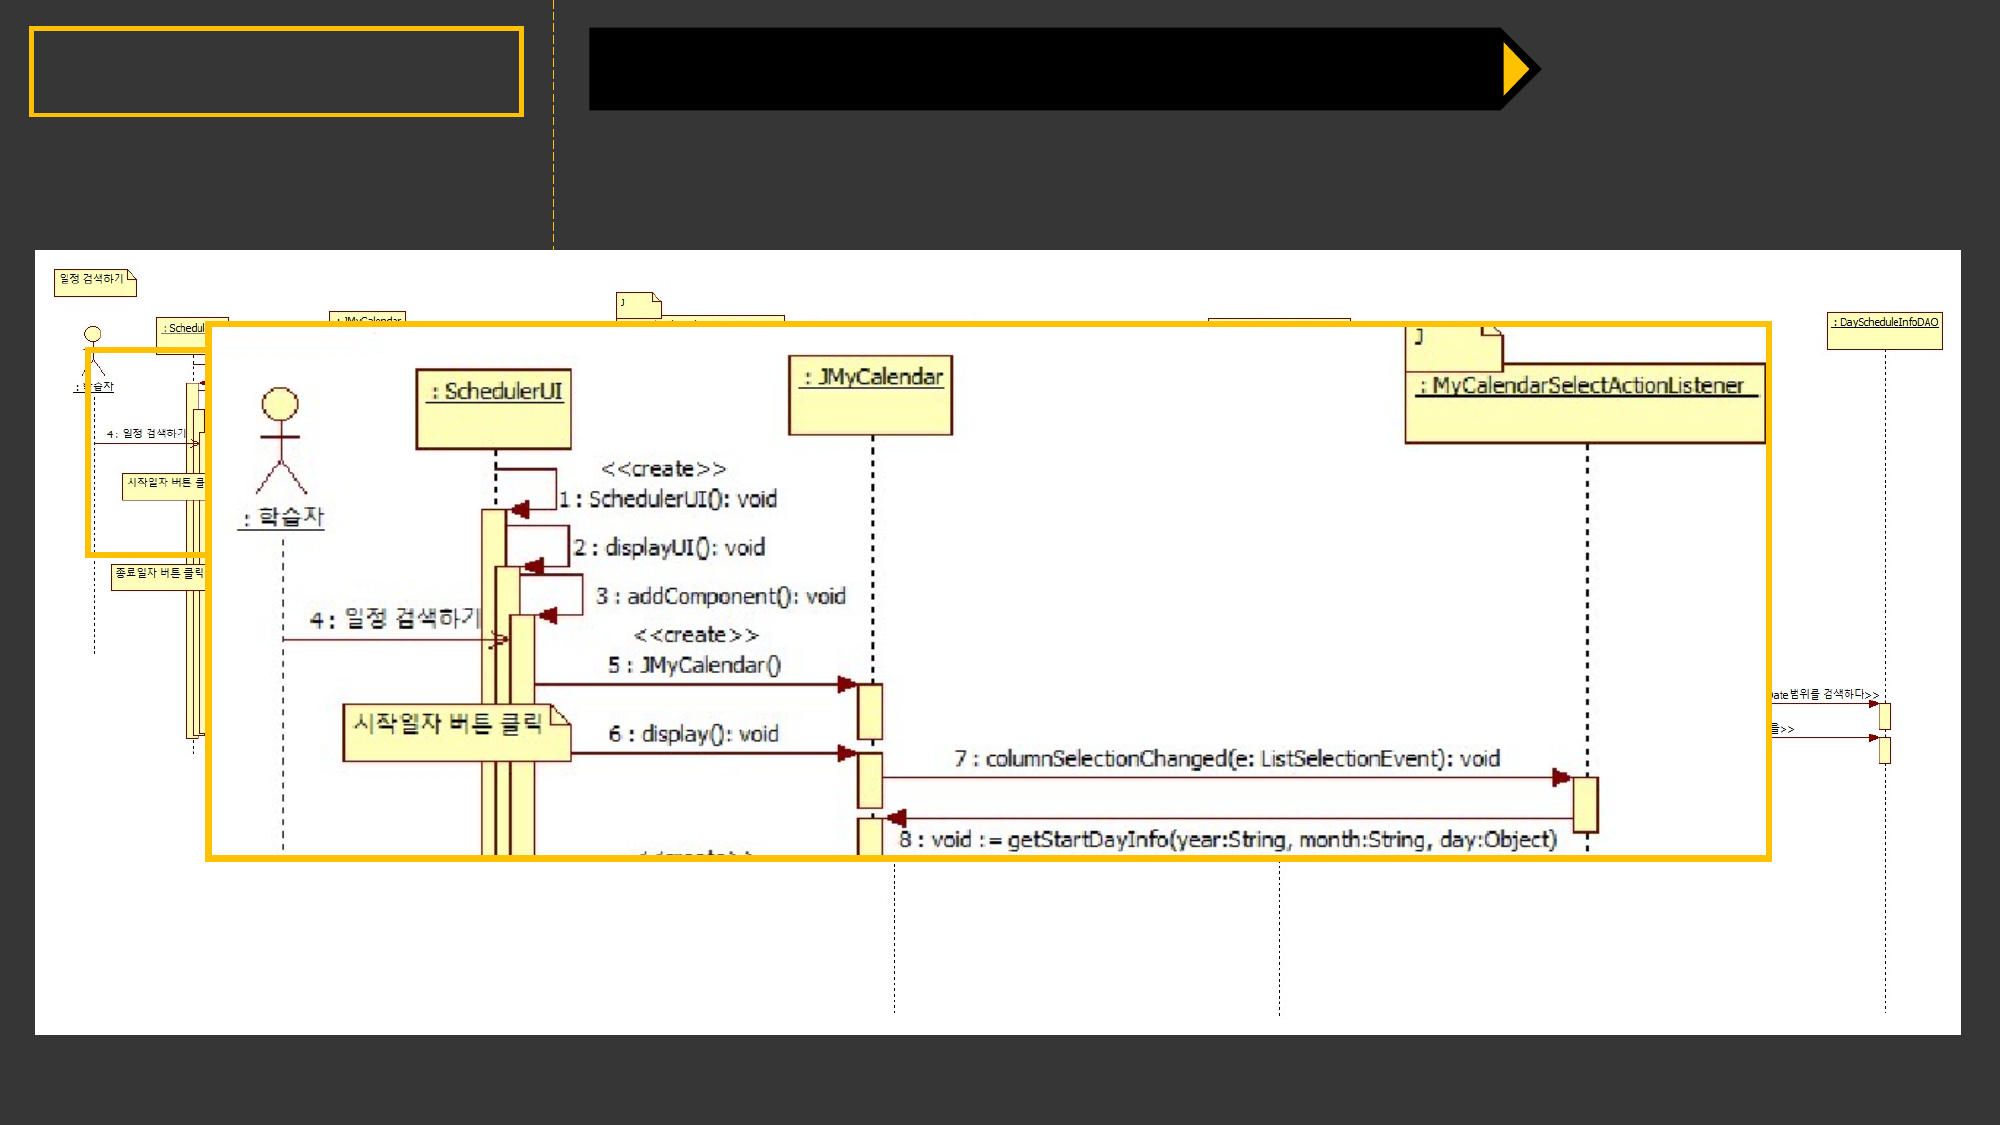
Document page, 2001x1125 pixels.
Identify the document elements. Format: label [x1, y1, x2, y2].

picture [35, 250, 1961, 1035]
text_box [0, 28, 553, 115]
text_box [590, 28, 1541, 110]
